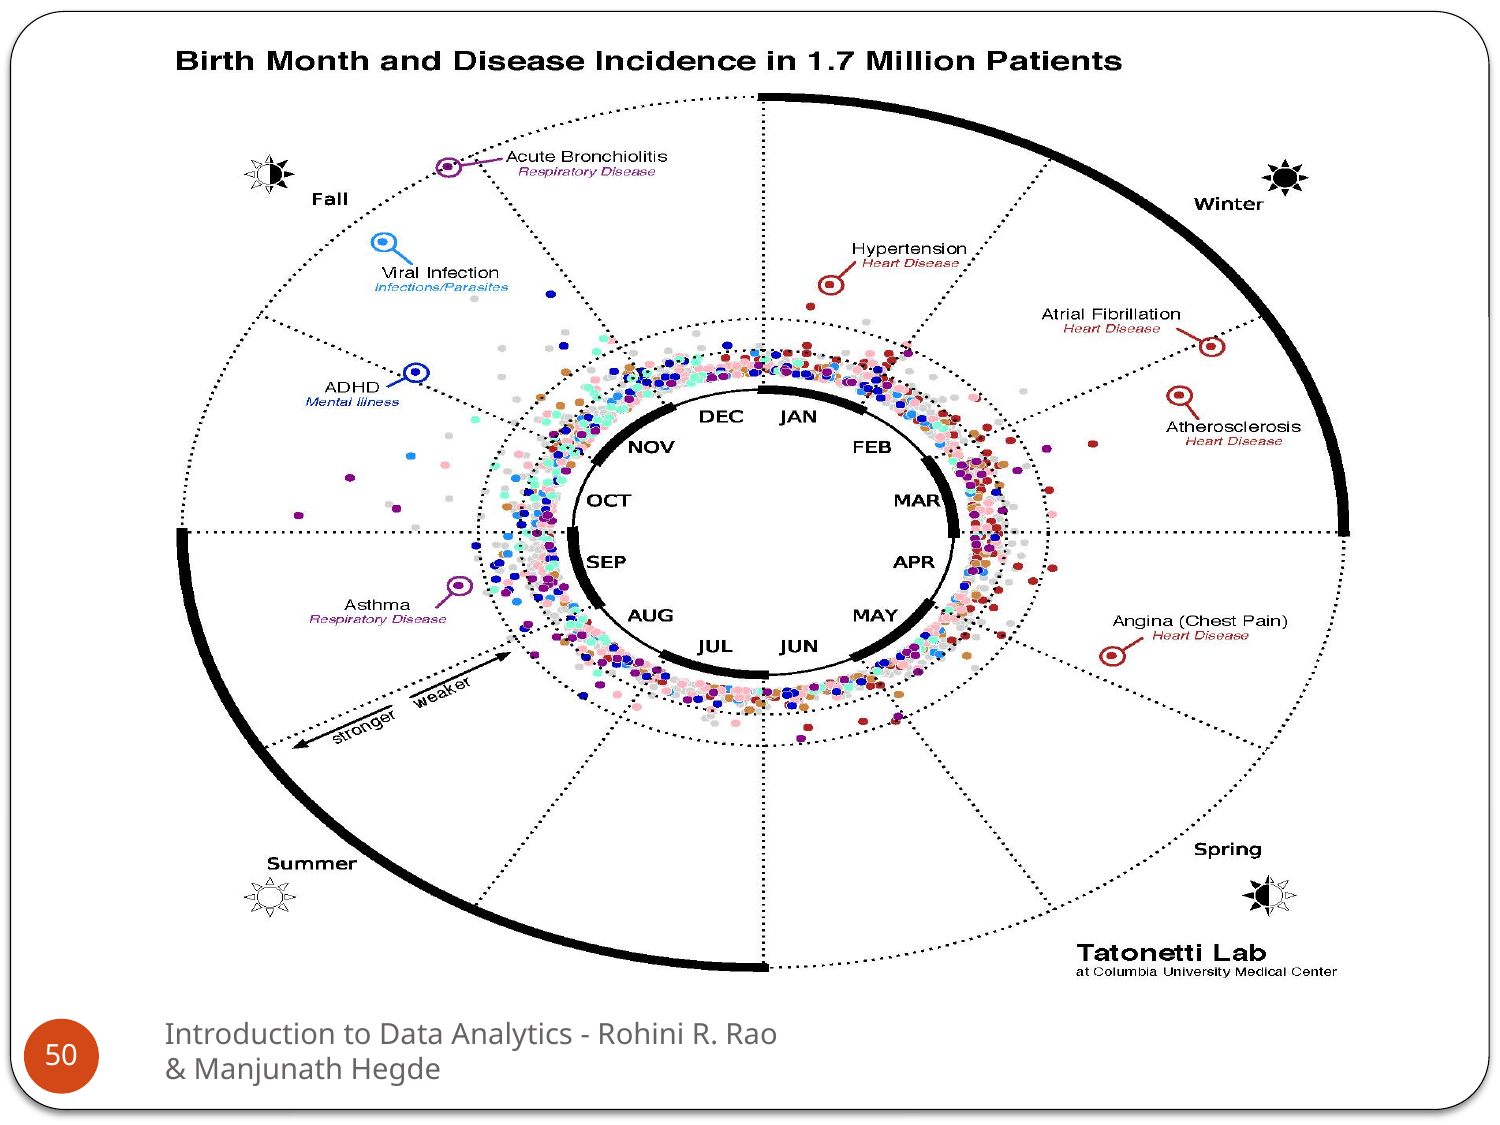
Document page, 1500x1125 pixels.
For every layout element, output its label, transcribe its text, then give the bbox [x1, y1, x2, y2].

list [149, 44, 1376, 988]
footer Introduction to Data Analytics - Rohini R. Rao & Manjunath Hegde [150, 1012, 800, 1088]
slide_number 50 [23, 1018, 99, 1094]
